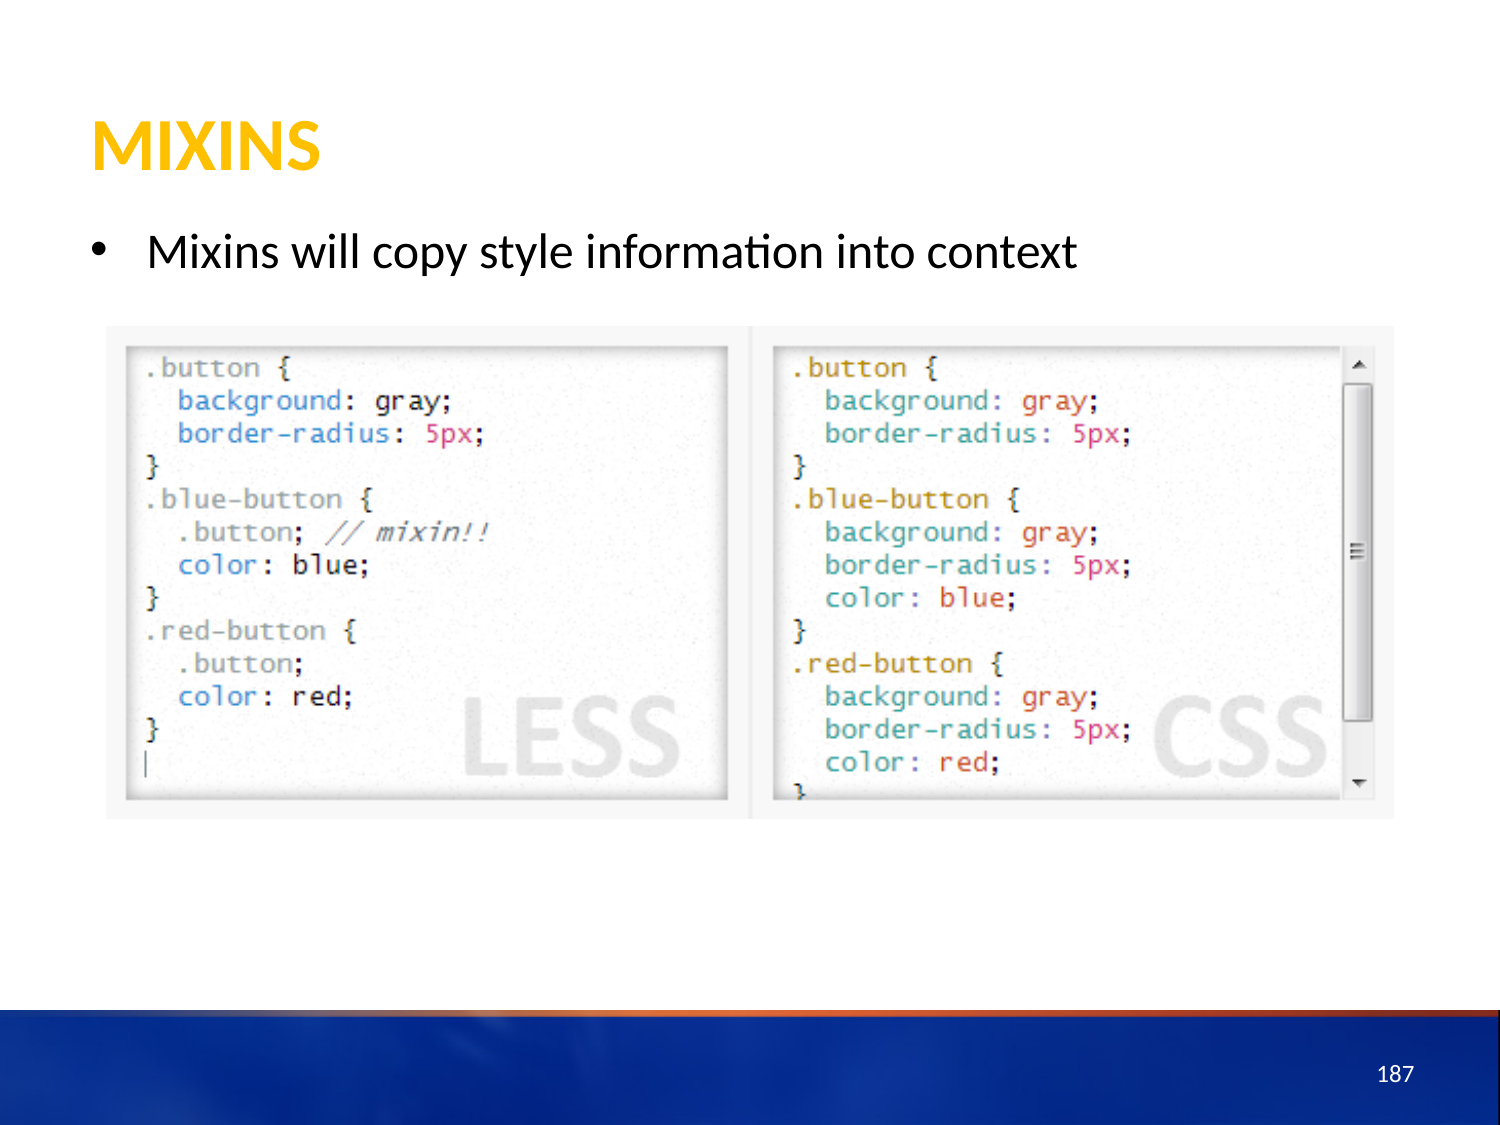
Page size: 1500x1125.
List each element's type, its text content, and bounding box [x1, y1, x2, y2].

title Mixins [75, 93, 1425, 188]
list Mixins will copy style information into context [75, 210, 1425, 1005]
slide_number 187 [1215, 1042, 1430, 1103]
picture [0, 1010, 1500, 1125]
picture [105, 326, 1394, 820]
